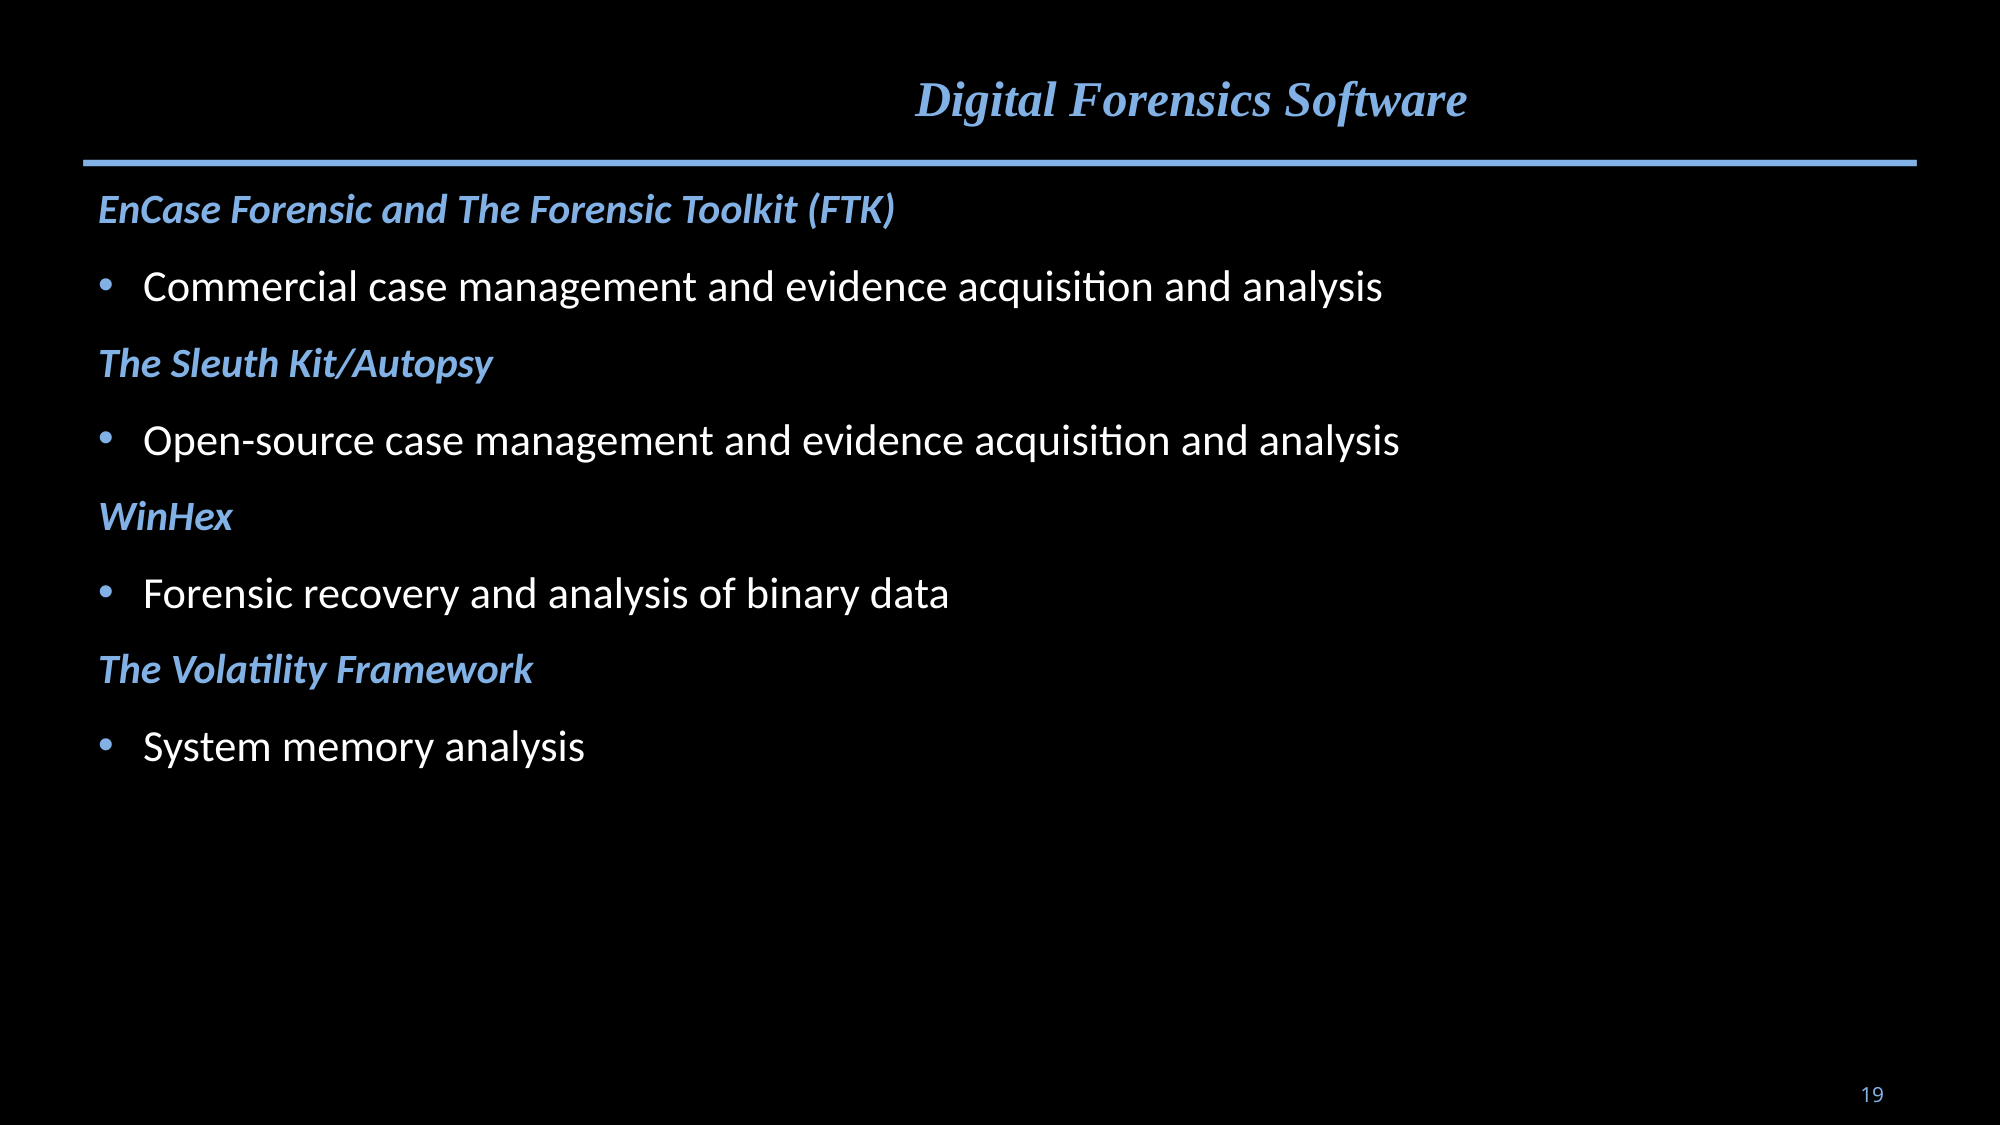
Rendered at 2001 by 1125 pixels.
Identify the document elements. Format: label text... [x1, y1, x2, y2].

list EnCase Forensic and The Forensic Toolkit (FTK) Commercial case management and evidence acquisition and analysis The Sleuth Kit/Autopsy Open-source case management and evidence acquisition and analysis WinHex Forensic recovery and analysis of binary data The Volatility Framework System memory analysis [83, 174, 1917, 1050]
slide_number 19 [1746, 1070, 1998, 1121]
title Digital Forensics Software [383, 59, 2000, 175]
